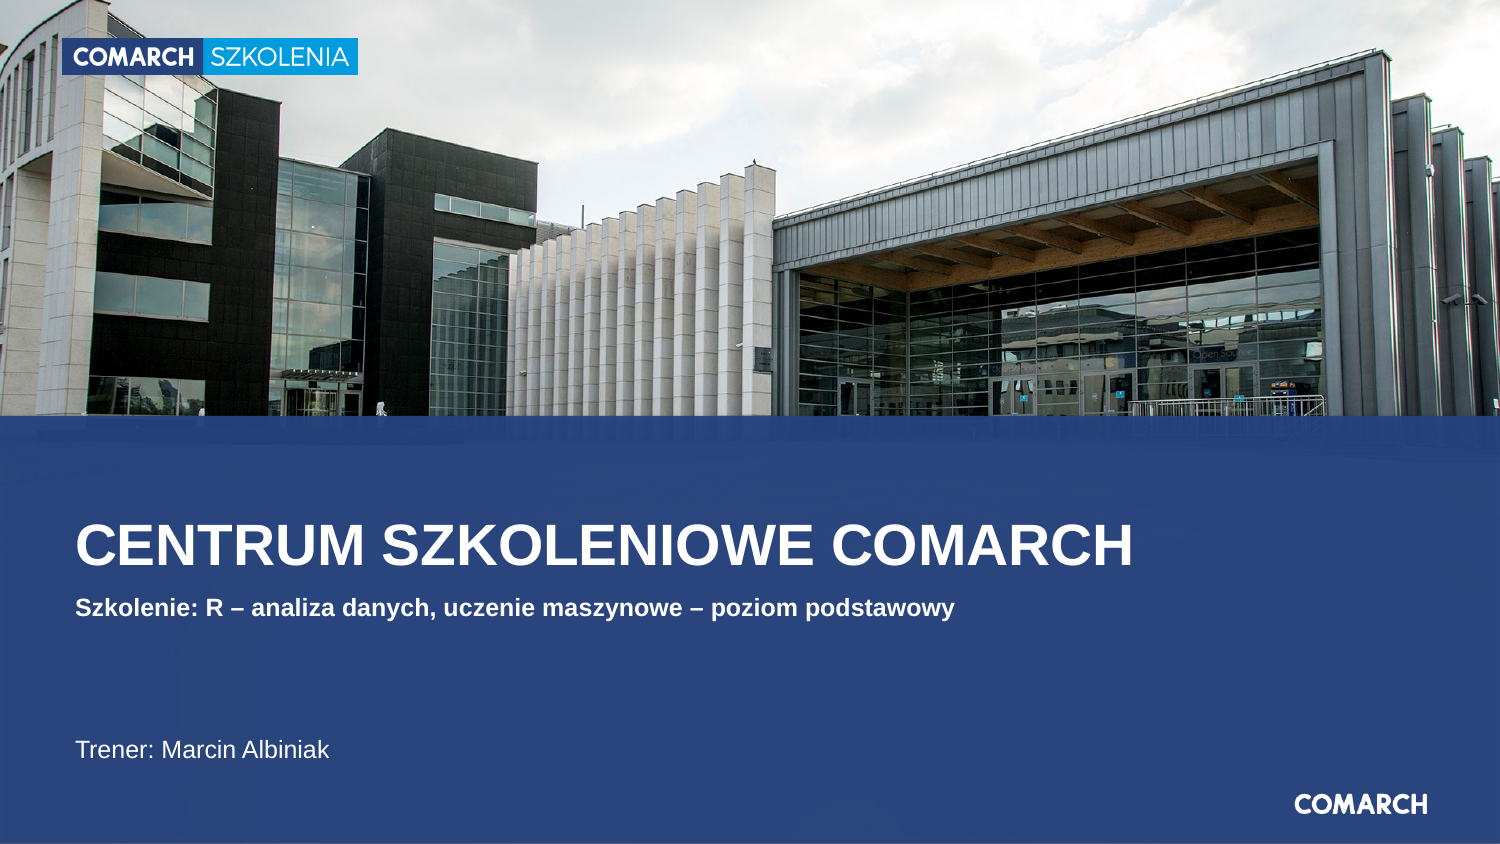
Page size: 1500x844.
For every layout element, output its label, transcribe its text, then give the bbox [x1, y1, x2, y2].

subtitle Szkolenie: R – analiza danych, uczenie maszynowe – poziom podstawowy [75, 584, 1425, 675]
picture [1294, 793, 1427, 814]
list Trener: Marcin Albiniak [75, 722, 732, 769]
picture [0, 0, 1500, 415]
title CENTRUM SZKOLENIOWE COMARCH [75, 415, 1425, 584]
